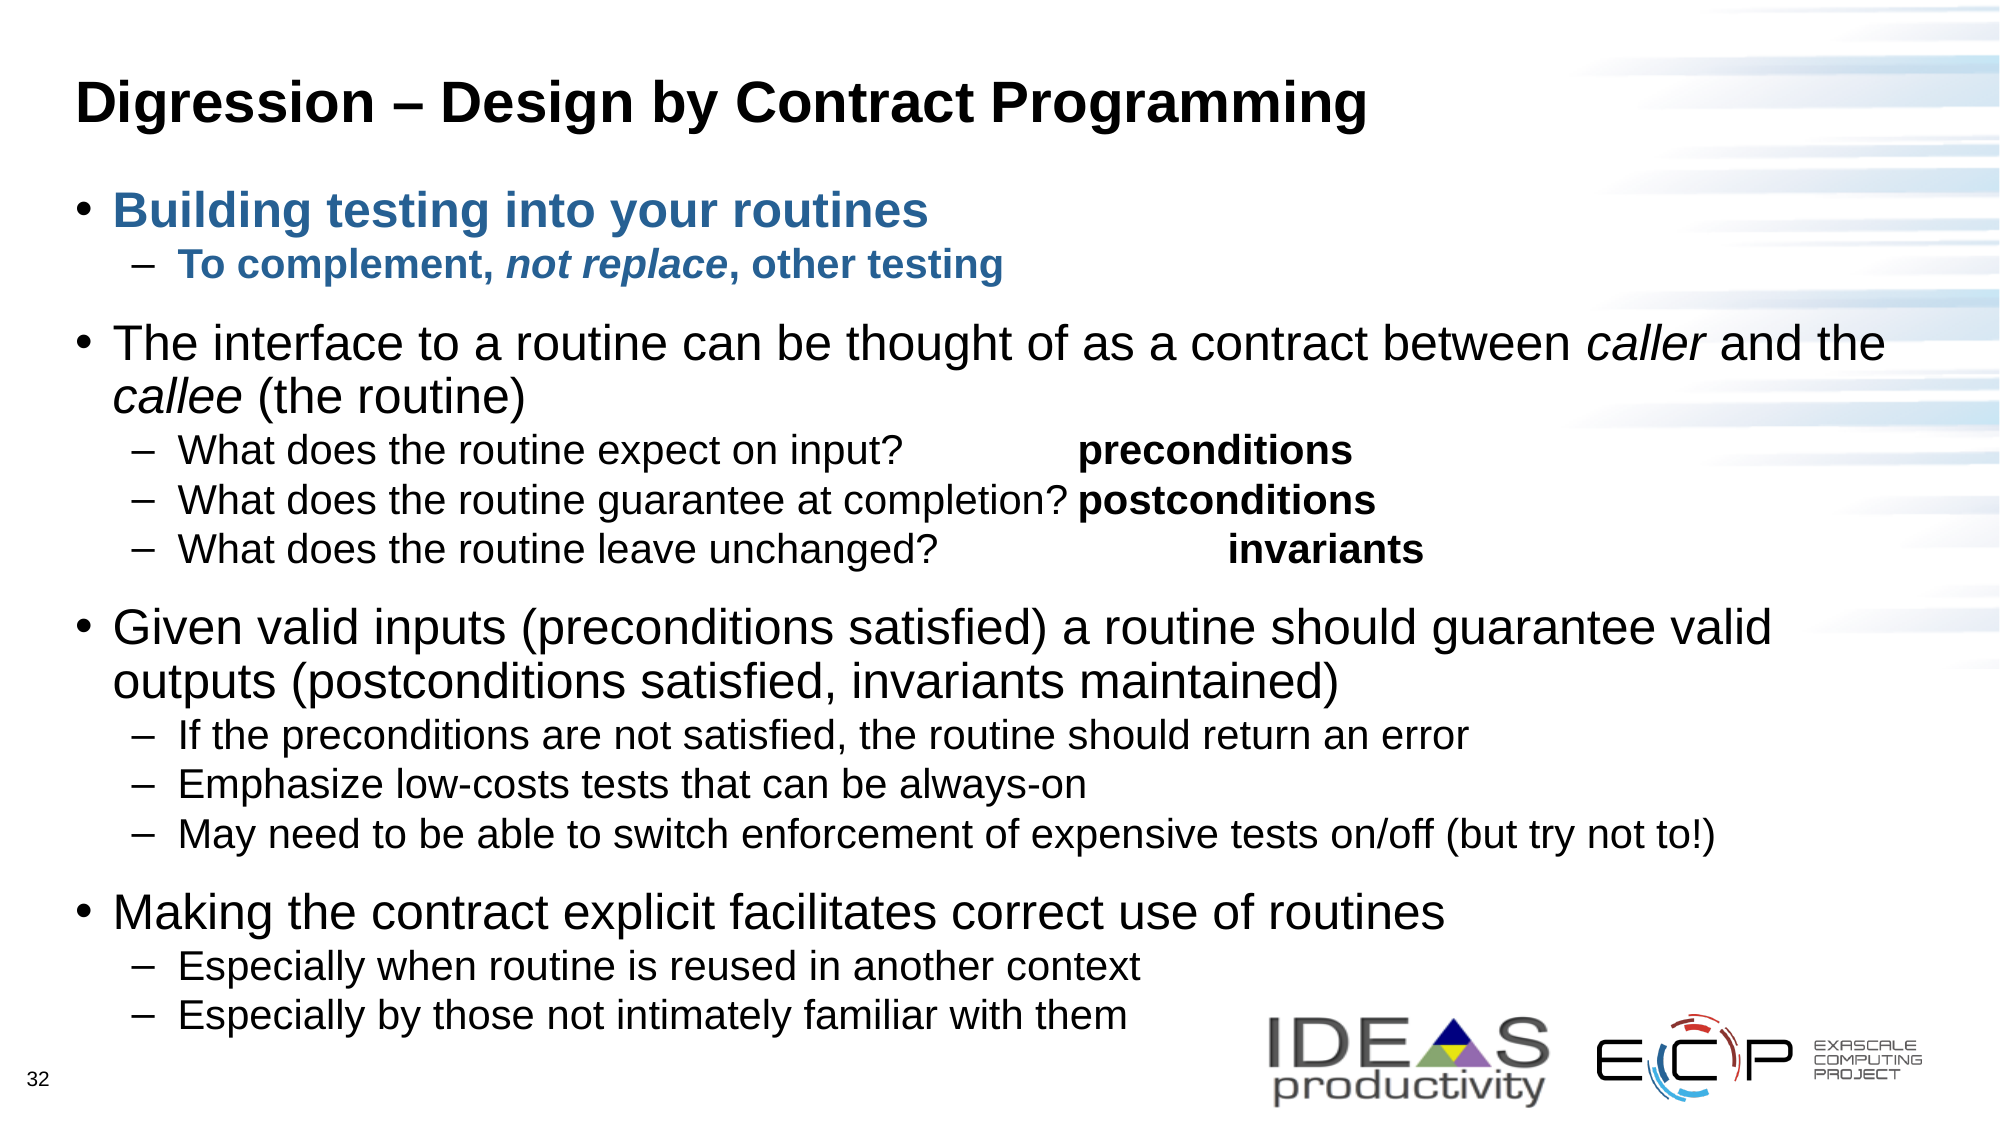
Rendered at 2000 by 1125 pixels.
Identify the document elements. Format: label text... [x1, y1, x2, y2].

picture [1531, 0, 2000, 669]
list Building testing into your routines To complement, not replace, other testing The interface to a routine can be thought of as a contract between caller and the callee (the routine) What does the routine expect on input? preconditions What does the routine guarantee at completion? postconditions What does the routine leave unchanged? invariants Given valid inputs (preconditions satisfied) a routine should guarantee valid outputs (postconditions satisfied, invariants maintained) If the preconditions are not satisfied, the routine should return an error Emphasize low-costs tests that can be always-on May need to be able to switch enforcement of expensive tests on/off (but try not to!) Making the contract explicit facilitates correct use of routines Especially when routine is reused in another context Especially by those not intimately familiar with them [59, 176, 1926, 842]
picture [1257, 1009, 1560, 1115]
picture [1597, 1014, 1922, 1102]
title Digression – Design by Contract Programming [59, 67, 1926, 176]
